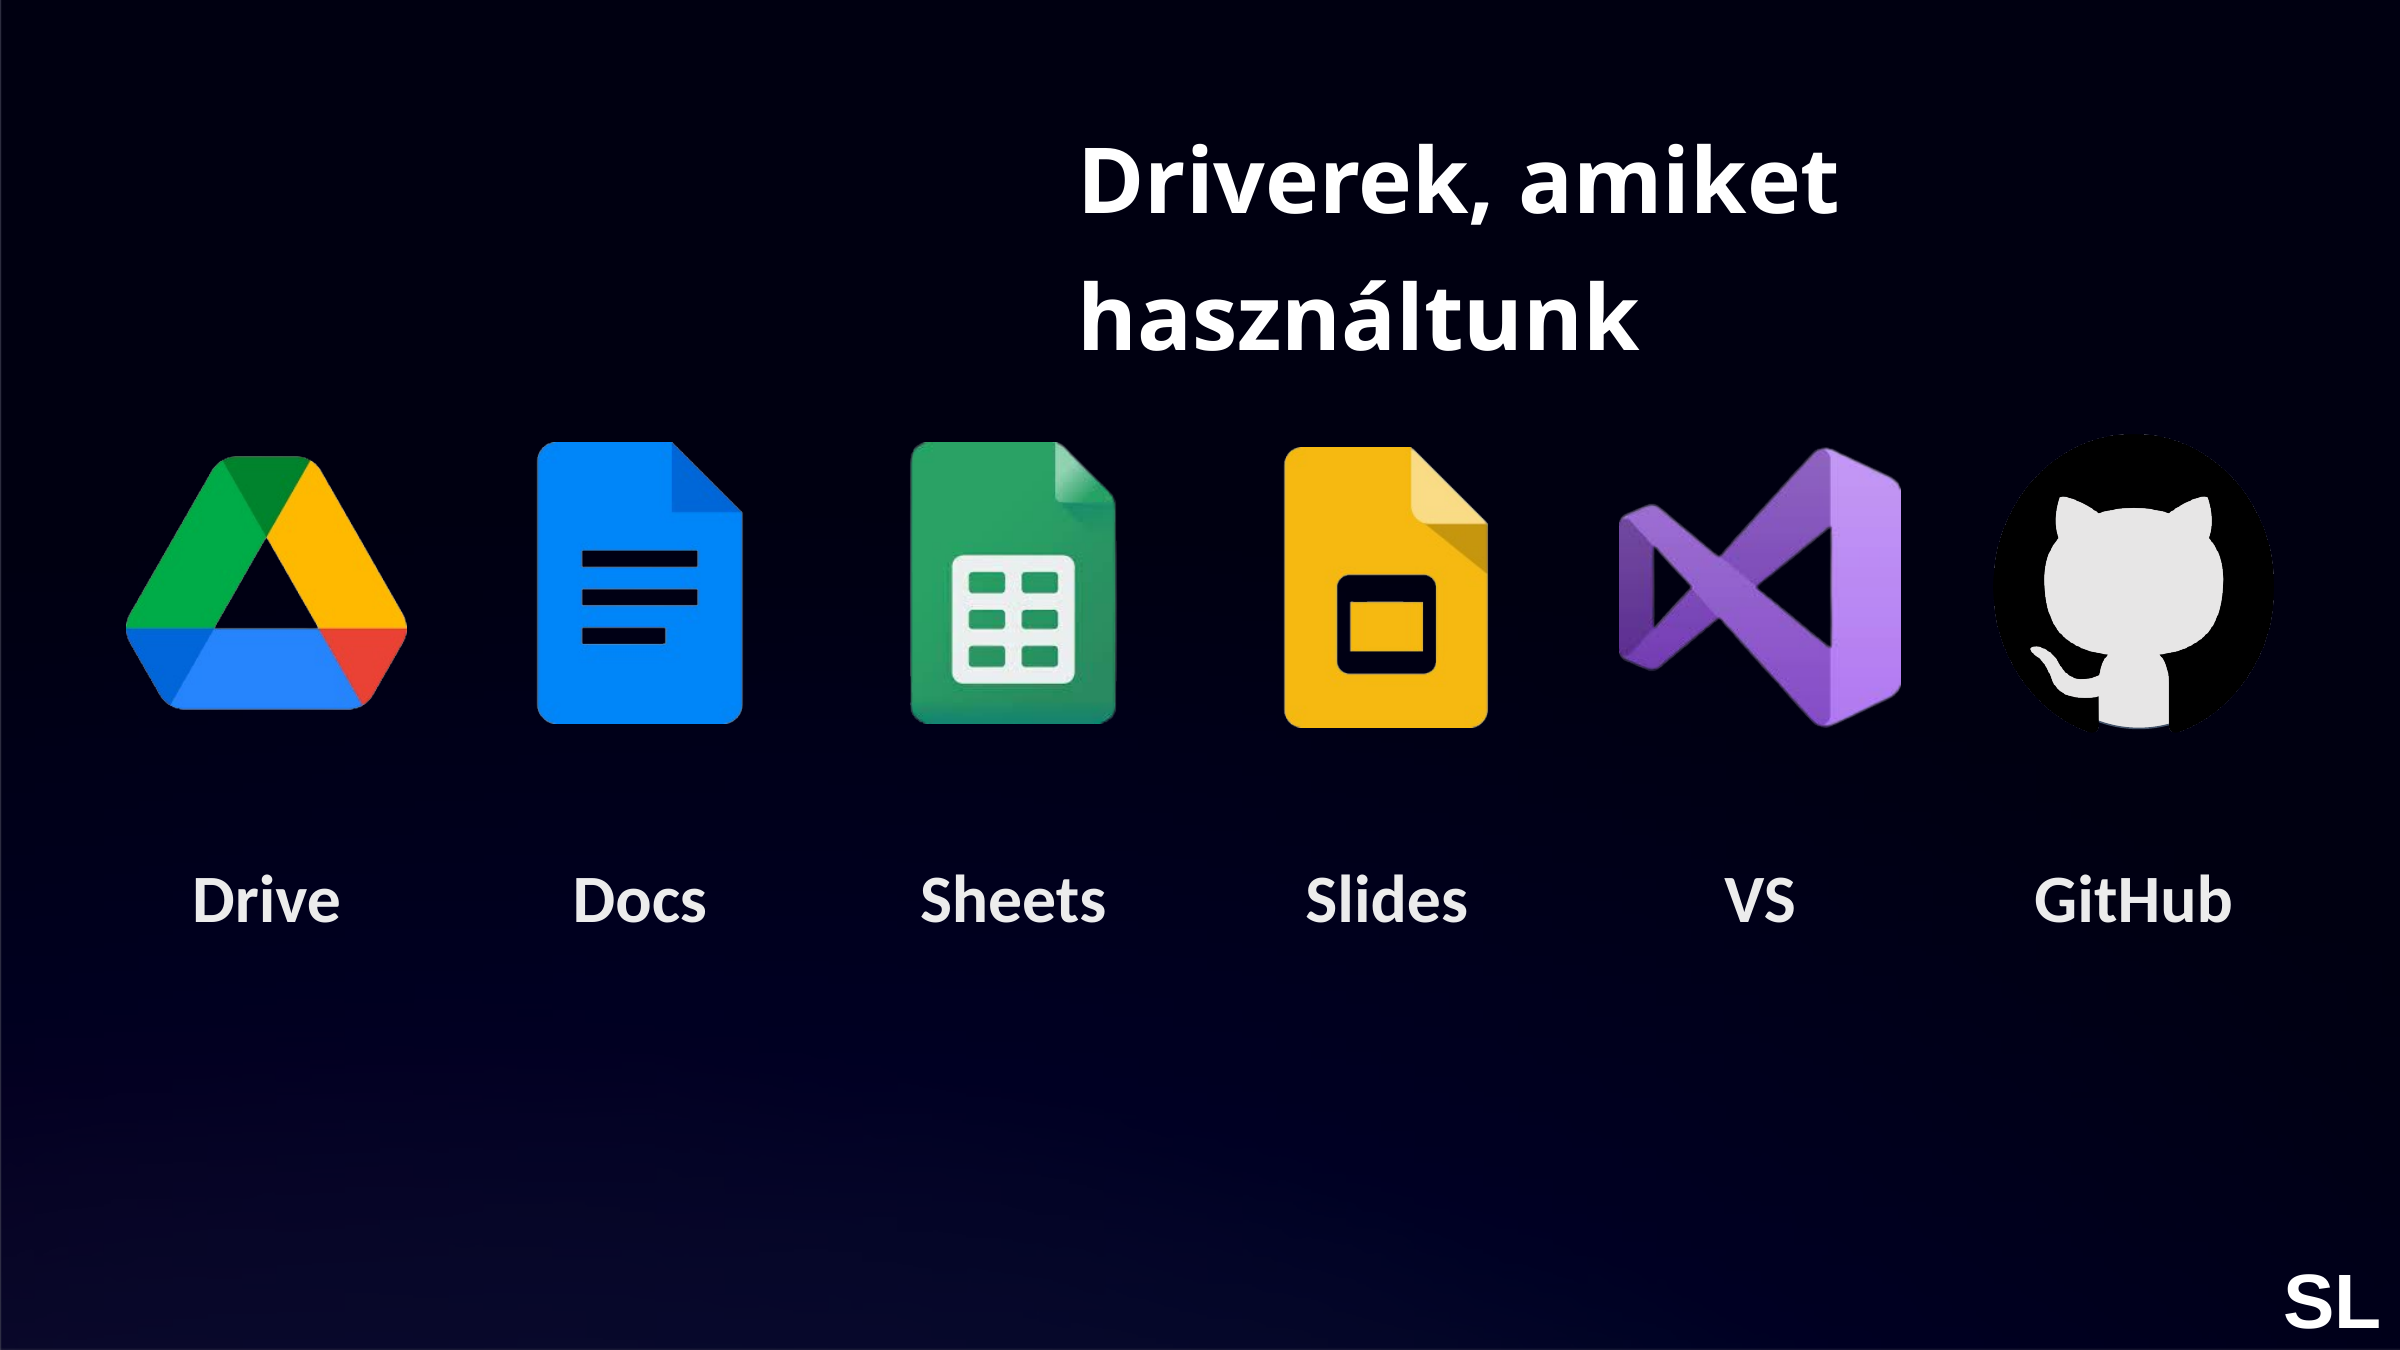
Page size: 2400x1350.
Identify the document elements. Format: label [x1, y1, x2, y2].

picture [0, 0, 2400, 1350]
text_box [125, 430, 2274, 920]
